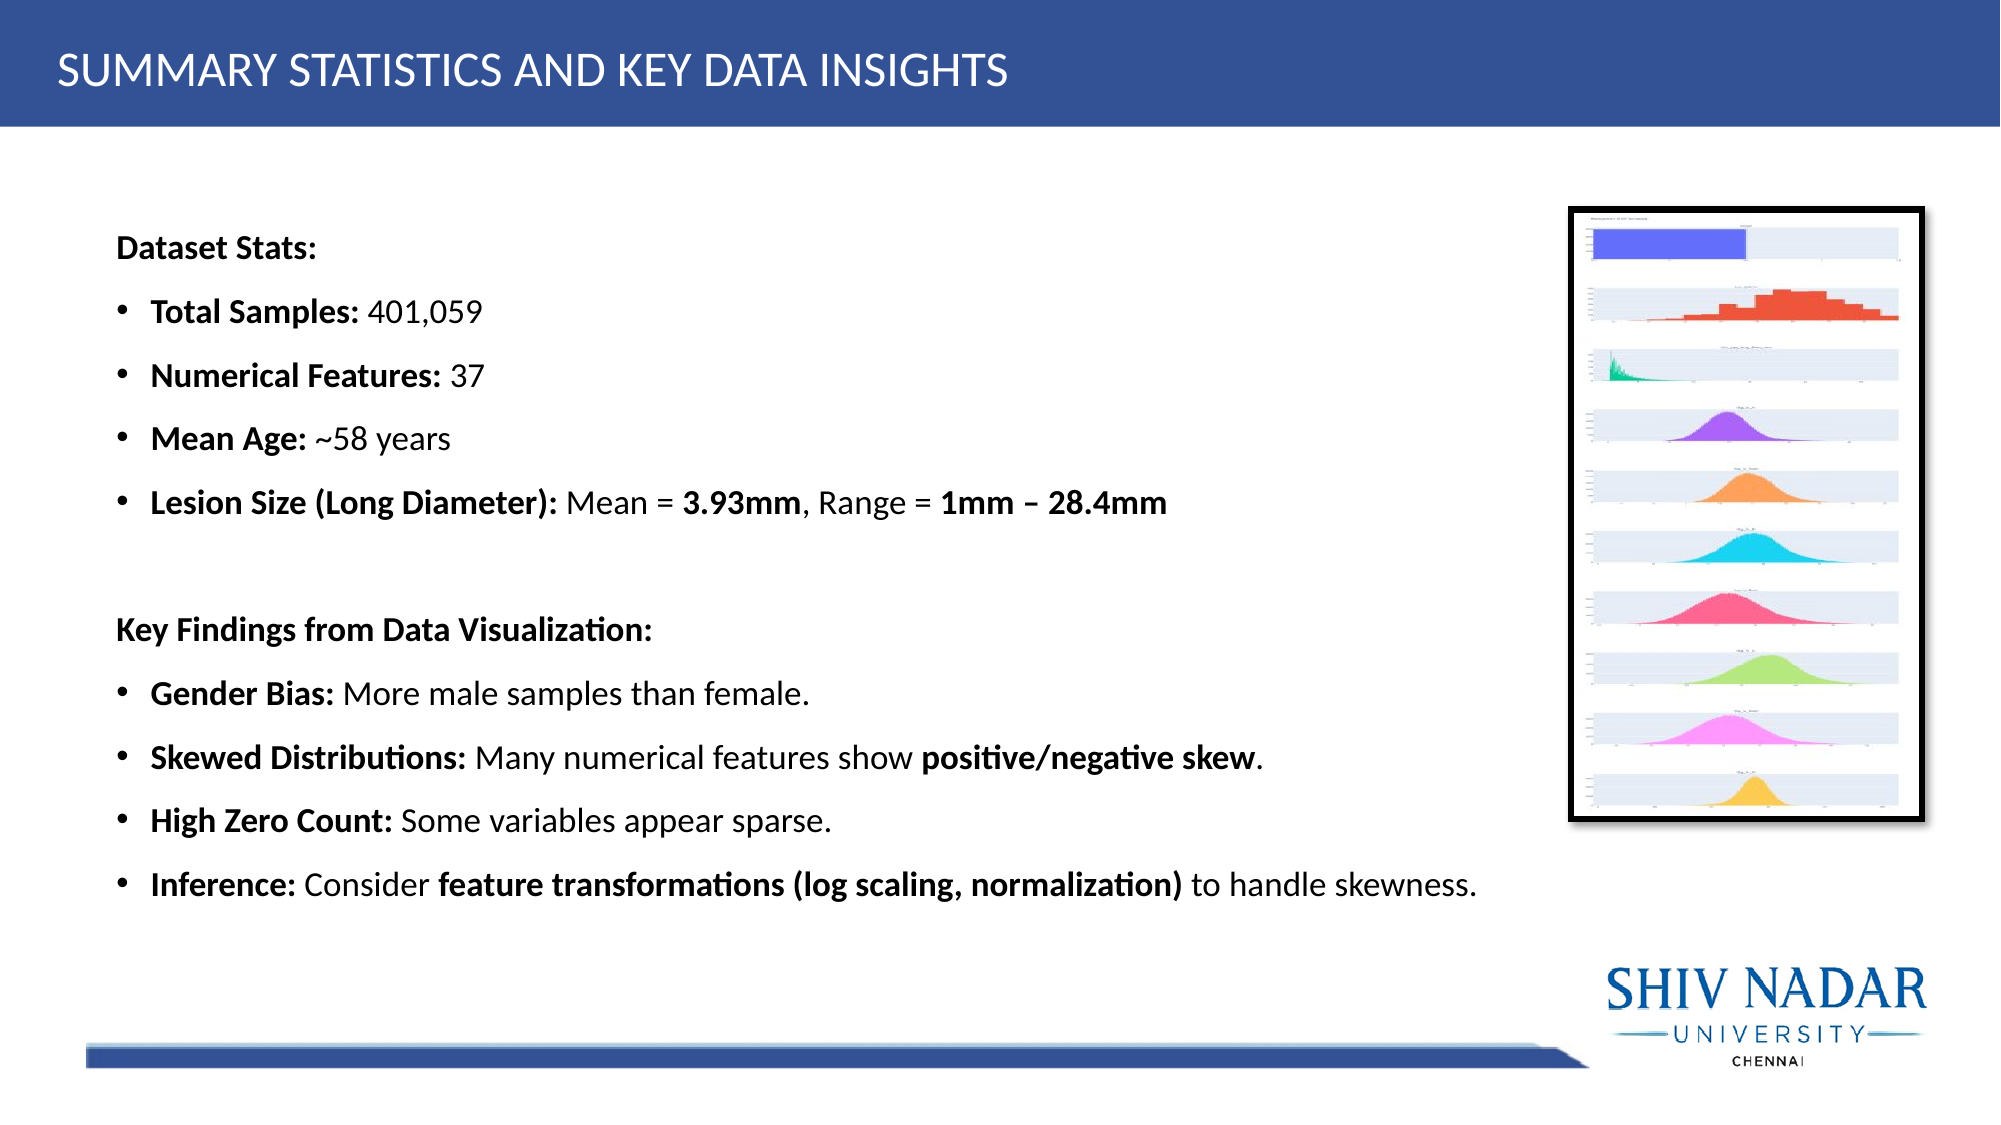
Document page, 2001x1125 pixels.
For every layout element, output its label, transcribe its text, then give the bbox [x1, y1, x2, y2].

picture [81, 940, 1946, 1079]
text_box SUMMARY STATISTICS AND KEY DATA INSIGHTS [42, 28, 1958, 104]
text_box Dataset Stats: Total Samples: 401,059 Numerical Features: 37 Mean Age: ~58 years Lesion Size (Long Diameter): Mean = 3.93mm, Range = 1mm – 28.4mm Key Findings from Data Visualization: Gender Bias: More male samples than female. Skewed Distributions: Many numerical features show positive/negative skew. High Zero Count: Some variables appear sparse. Inference: Consider feature transformations (log scaling, normalization) to handle skewness. [101, 213, 1856, 914]
picture [1574, 212, 1919, 817]
